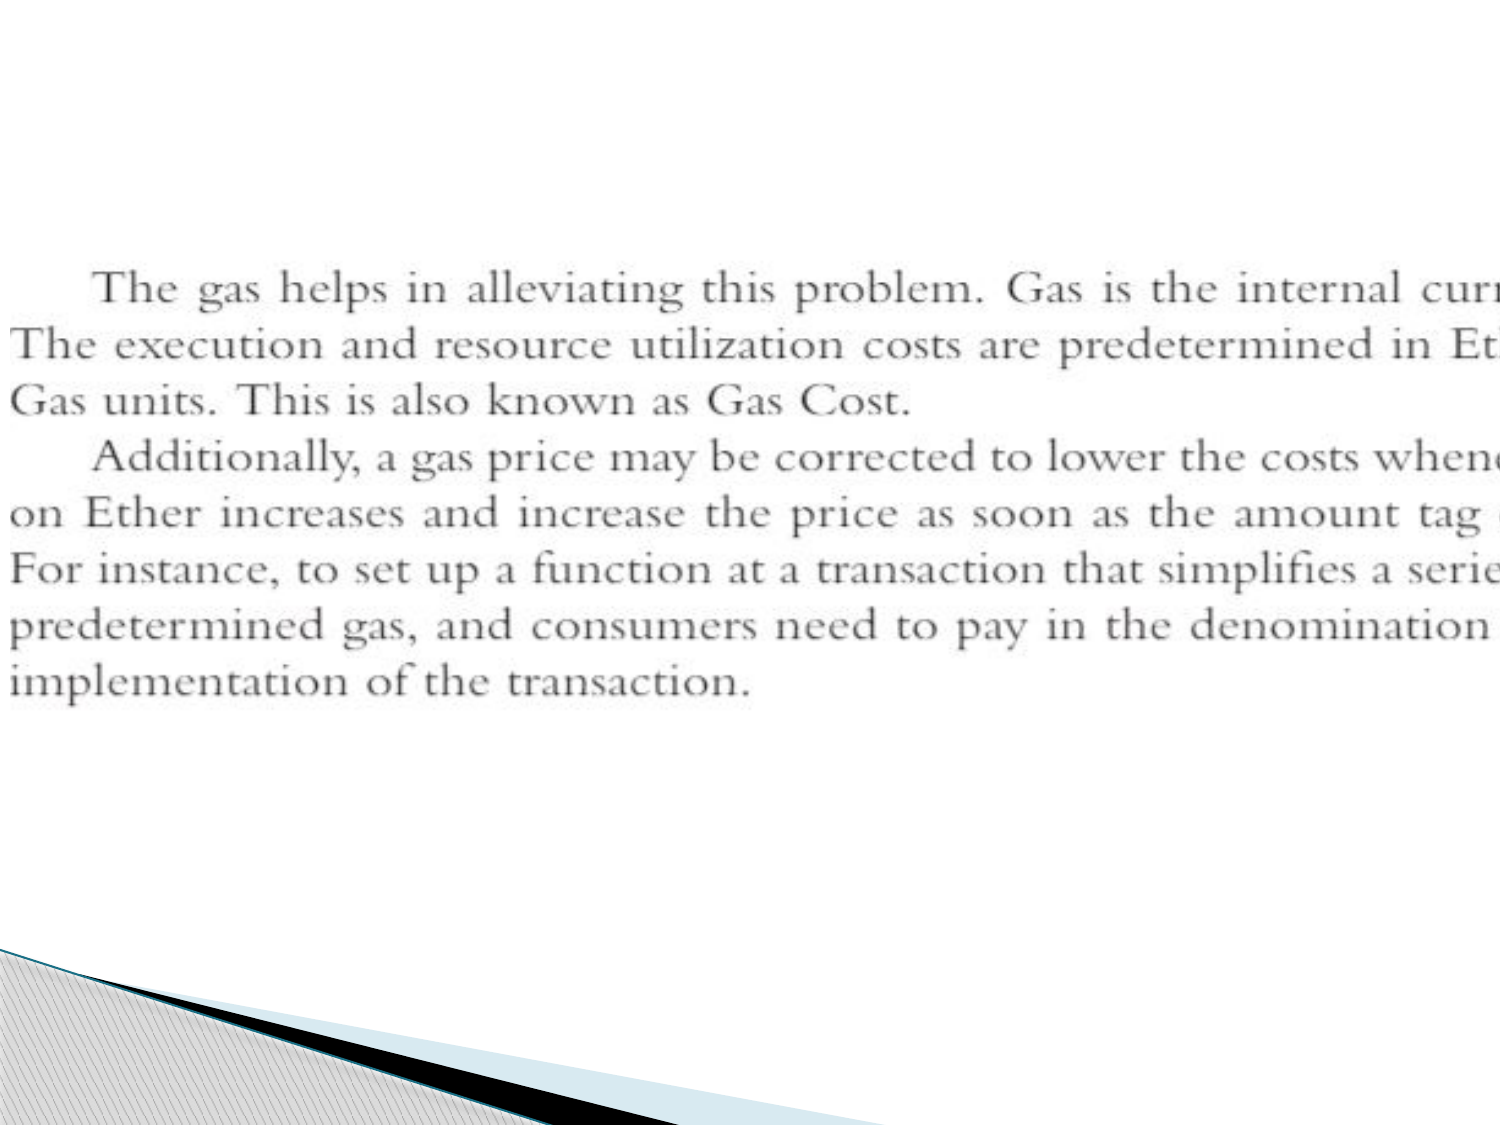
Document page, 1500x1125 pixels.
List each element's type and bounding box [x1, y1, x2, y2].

list [10, 227, 1500, 719]
